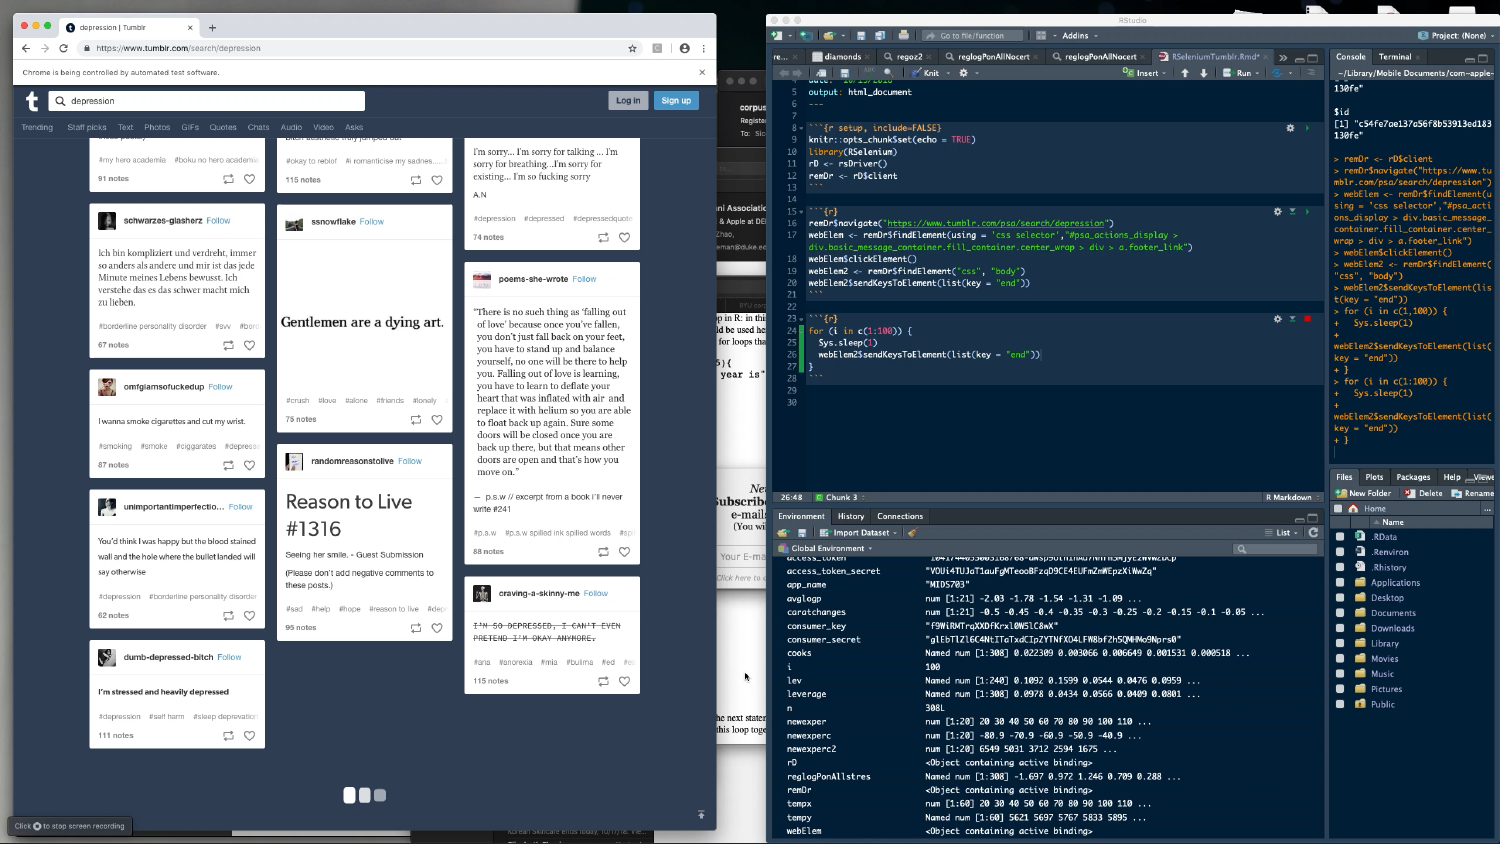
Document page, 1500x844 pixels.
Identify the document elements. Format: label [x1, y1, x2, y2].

text_box [0, 0, 1500, 844]
